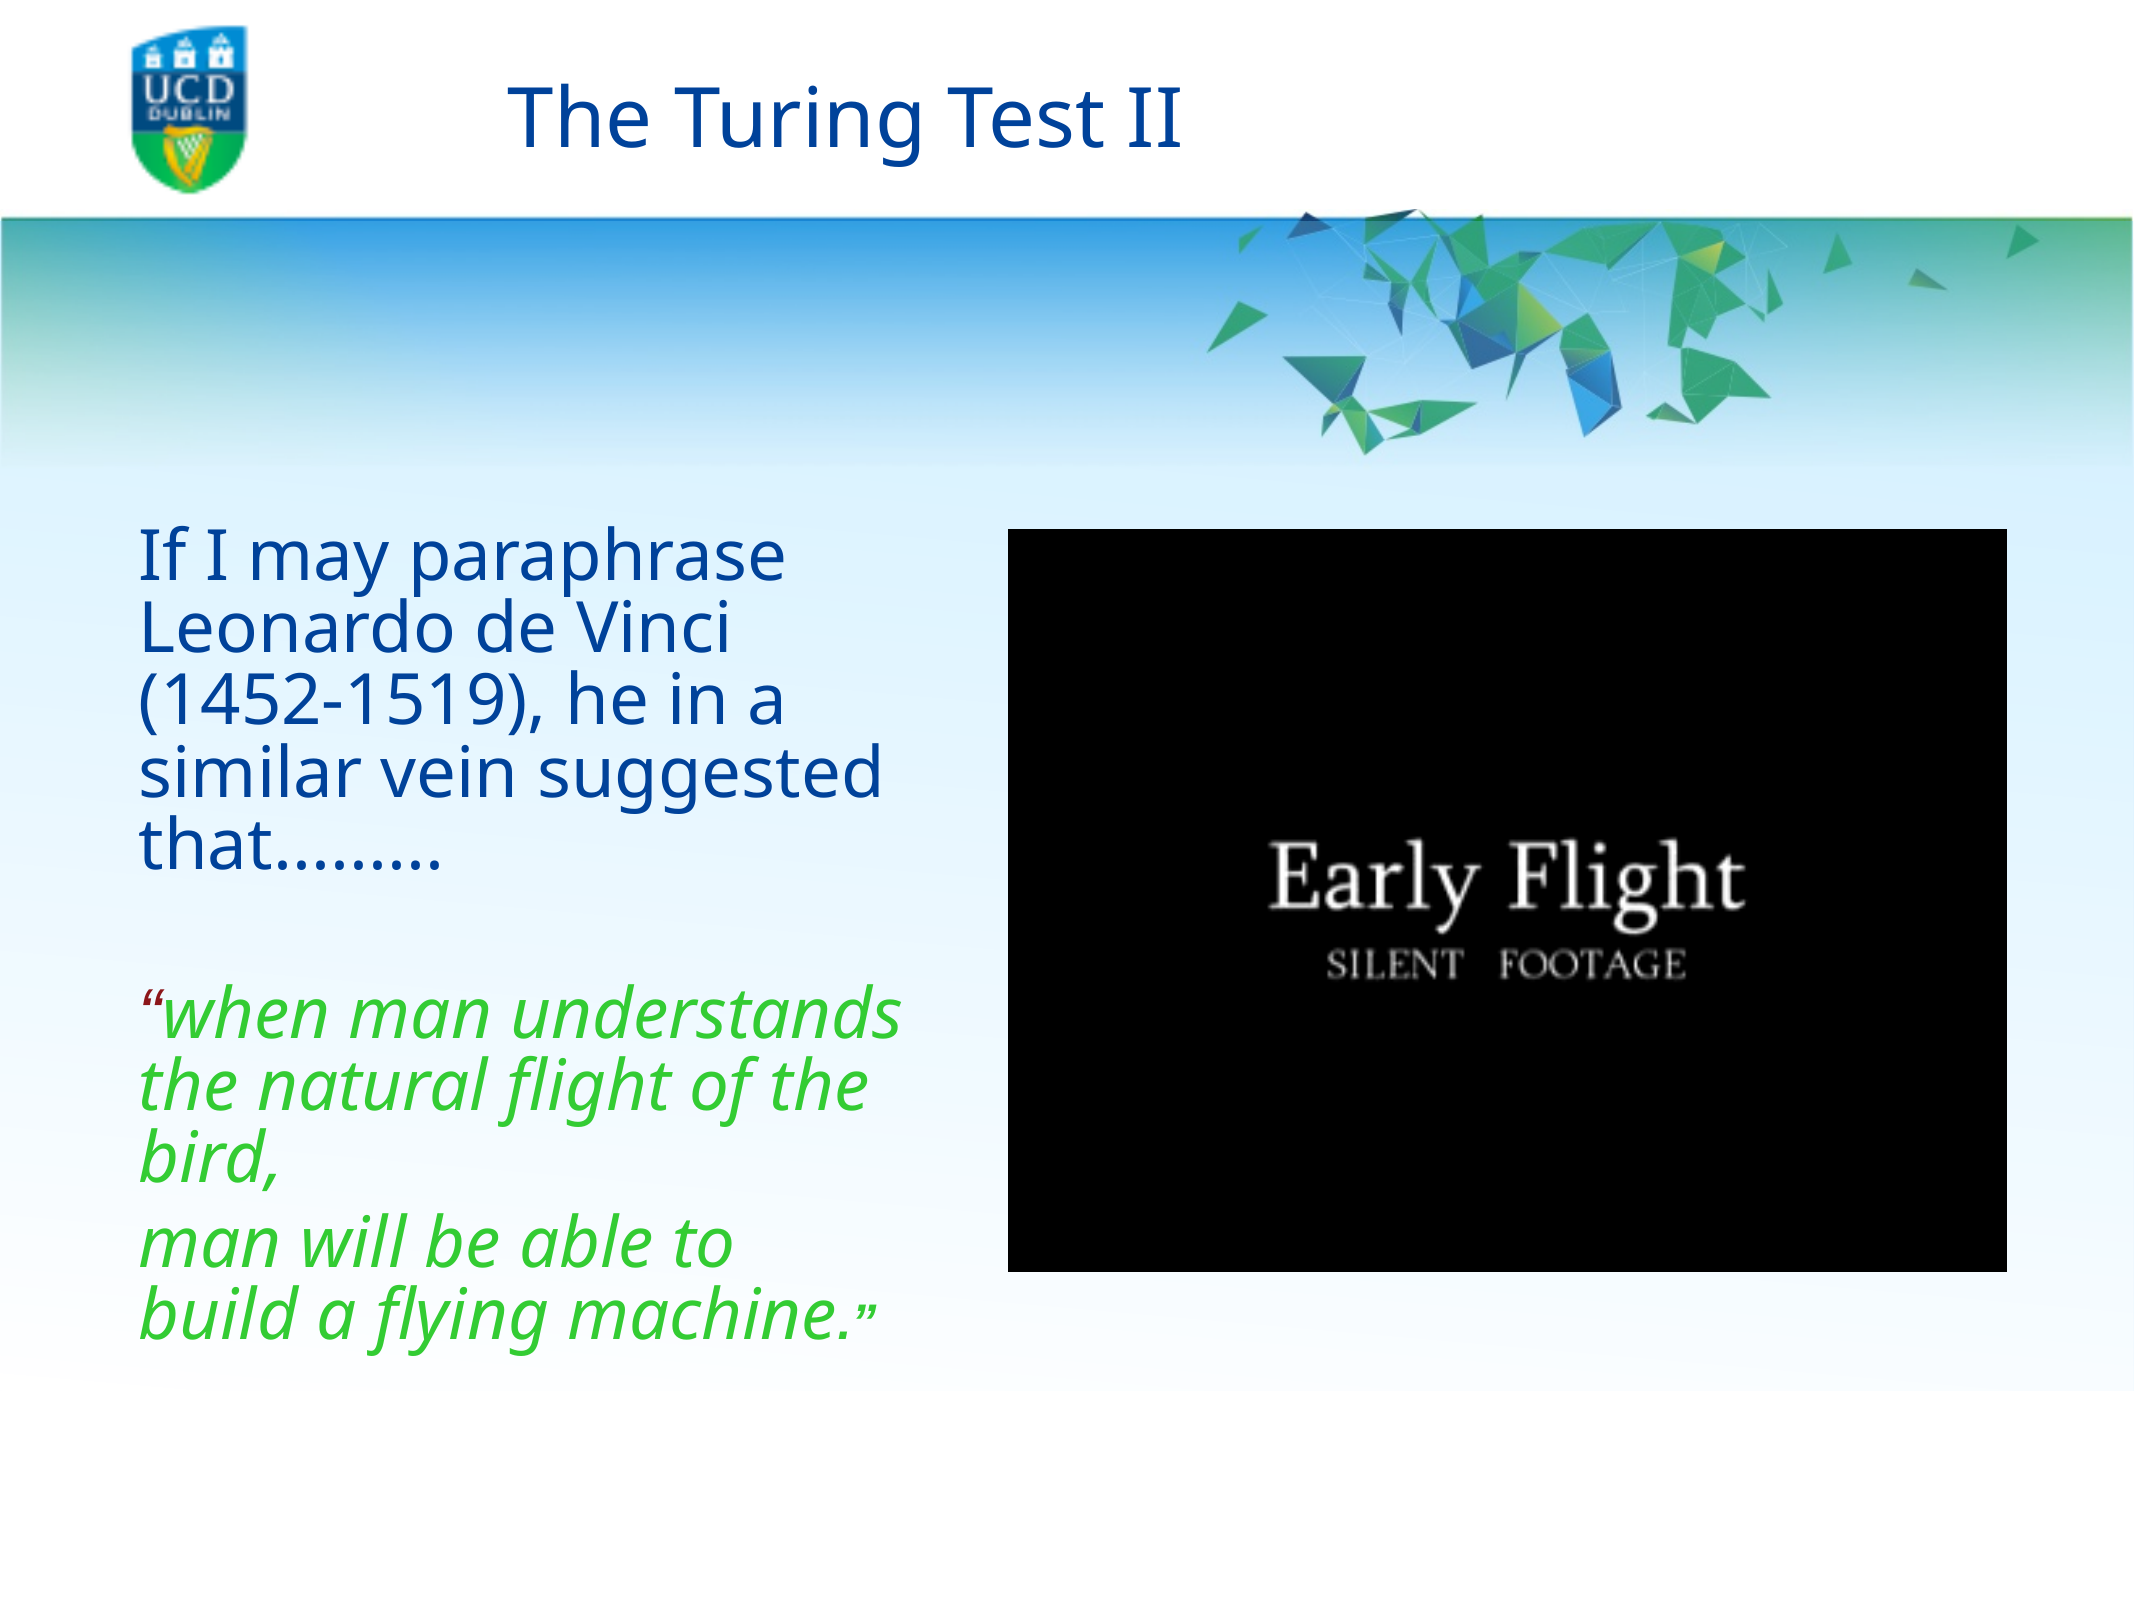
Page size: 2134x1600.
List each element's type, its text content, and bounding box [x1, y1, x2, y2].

title The Turing Test II [499, 55, 1442, 173]
picture [0, 10, 2134, 221]
text_box If I may paraphrase Leonardo de Vinci (1452-1519), he in a similar vein suggested that......... “when man understands the natural flight of the bird, man will be able to build a flying machine.” [124, 419, 925, 1433]
text_box F [0, 221, 2134, 483]
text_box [1007, 528, 2008, 1273]
